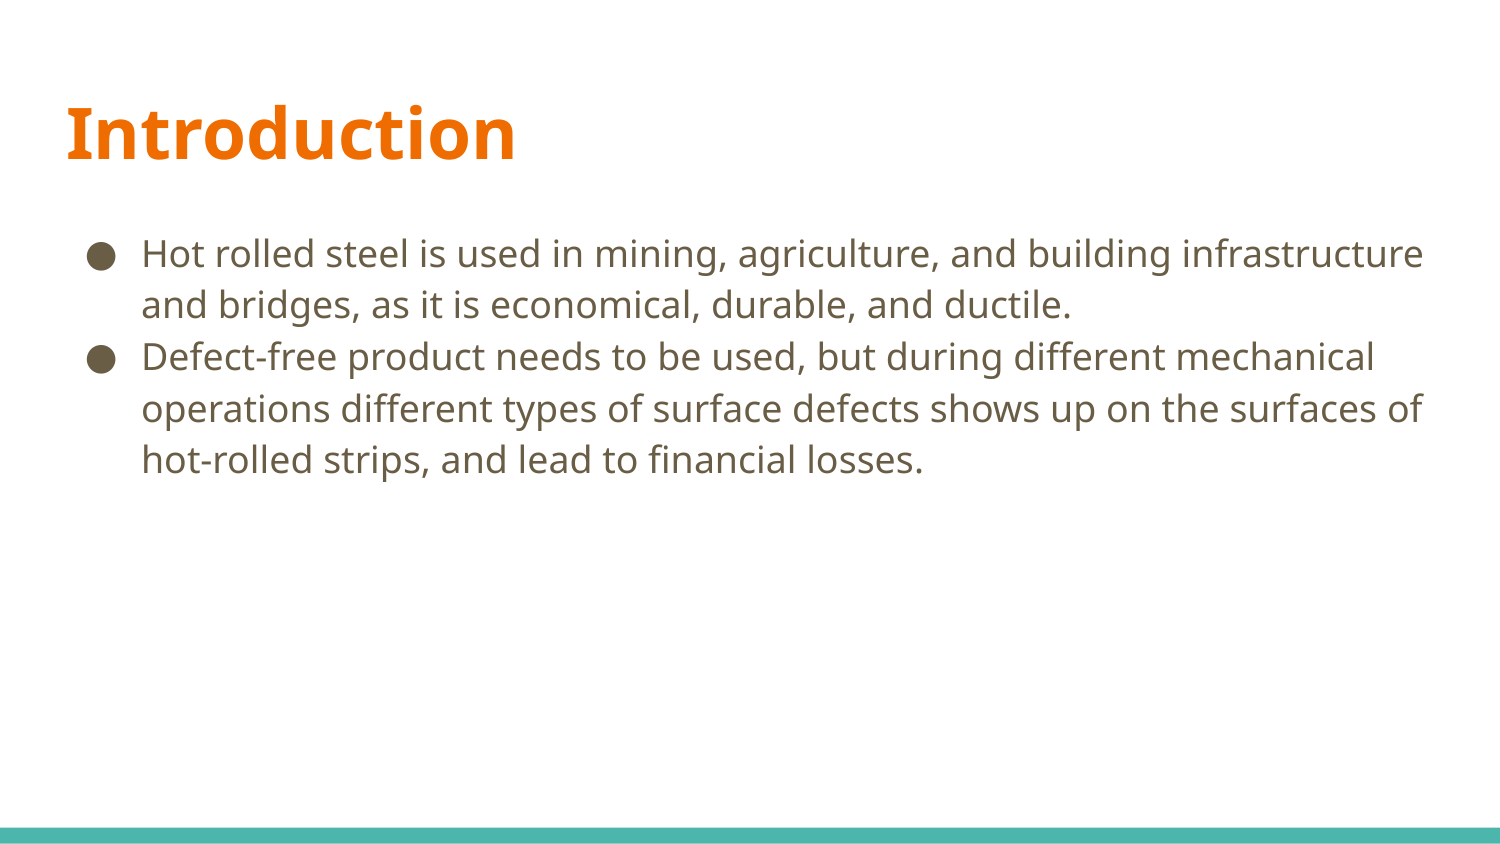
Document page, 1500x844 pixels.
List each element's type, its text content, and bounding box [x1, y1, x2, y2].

title Introduction [51, 72, 1449, 189]
list Hot rolled steel is used in mining, agriculture, and building infrastructure and bridges, as it is economical, durable, and ductile. Defect-free product needs to be used, but during different mechanical operations different types of surface defects shows up on the surfaces of hot-rolled strips, and lead to financial losses. [51, 207, 1449, 750]
